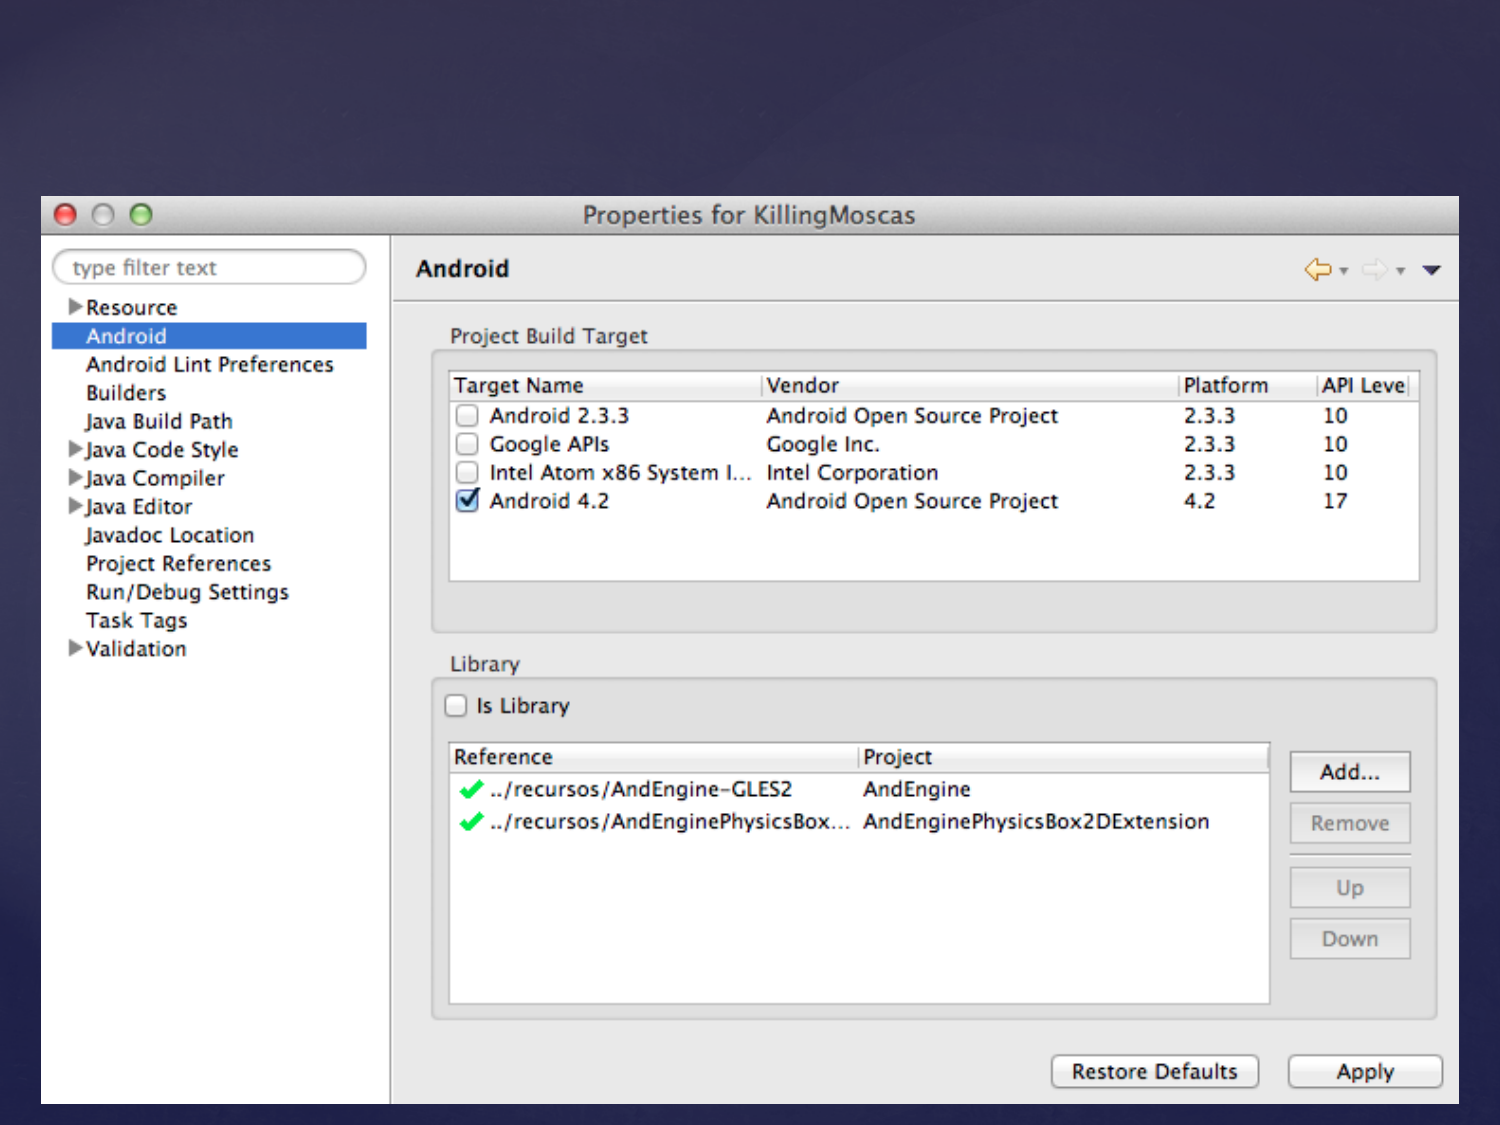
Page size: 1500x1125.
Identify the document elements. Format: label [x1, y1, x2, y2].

picture [40, 195, 1460, 1105]
